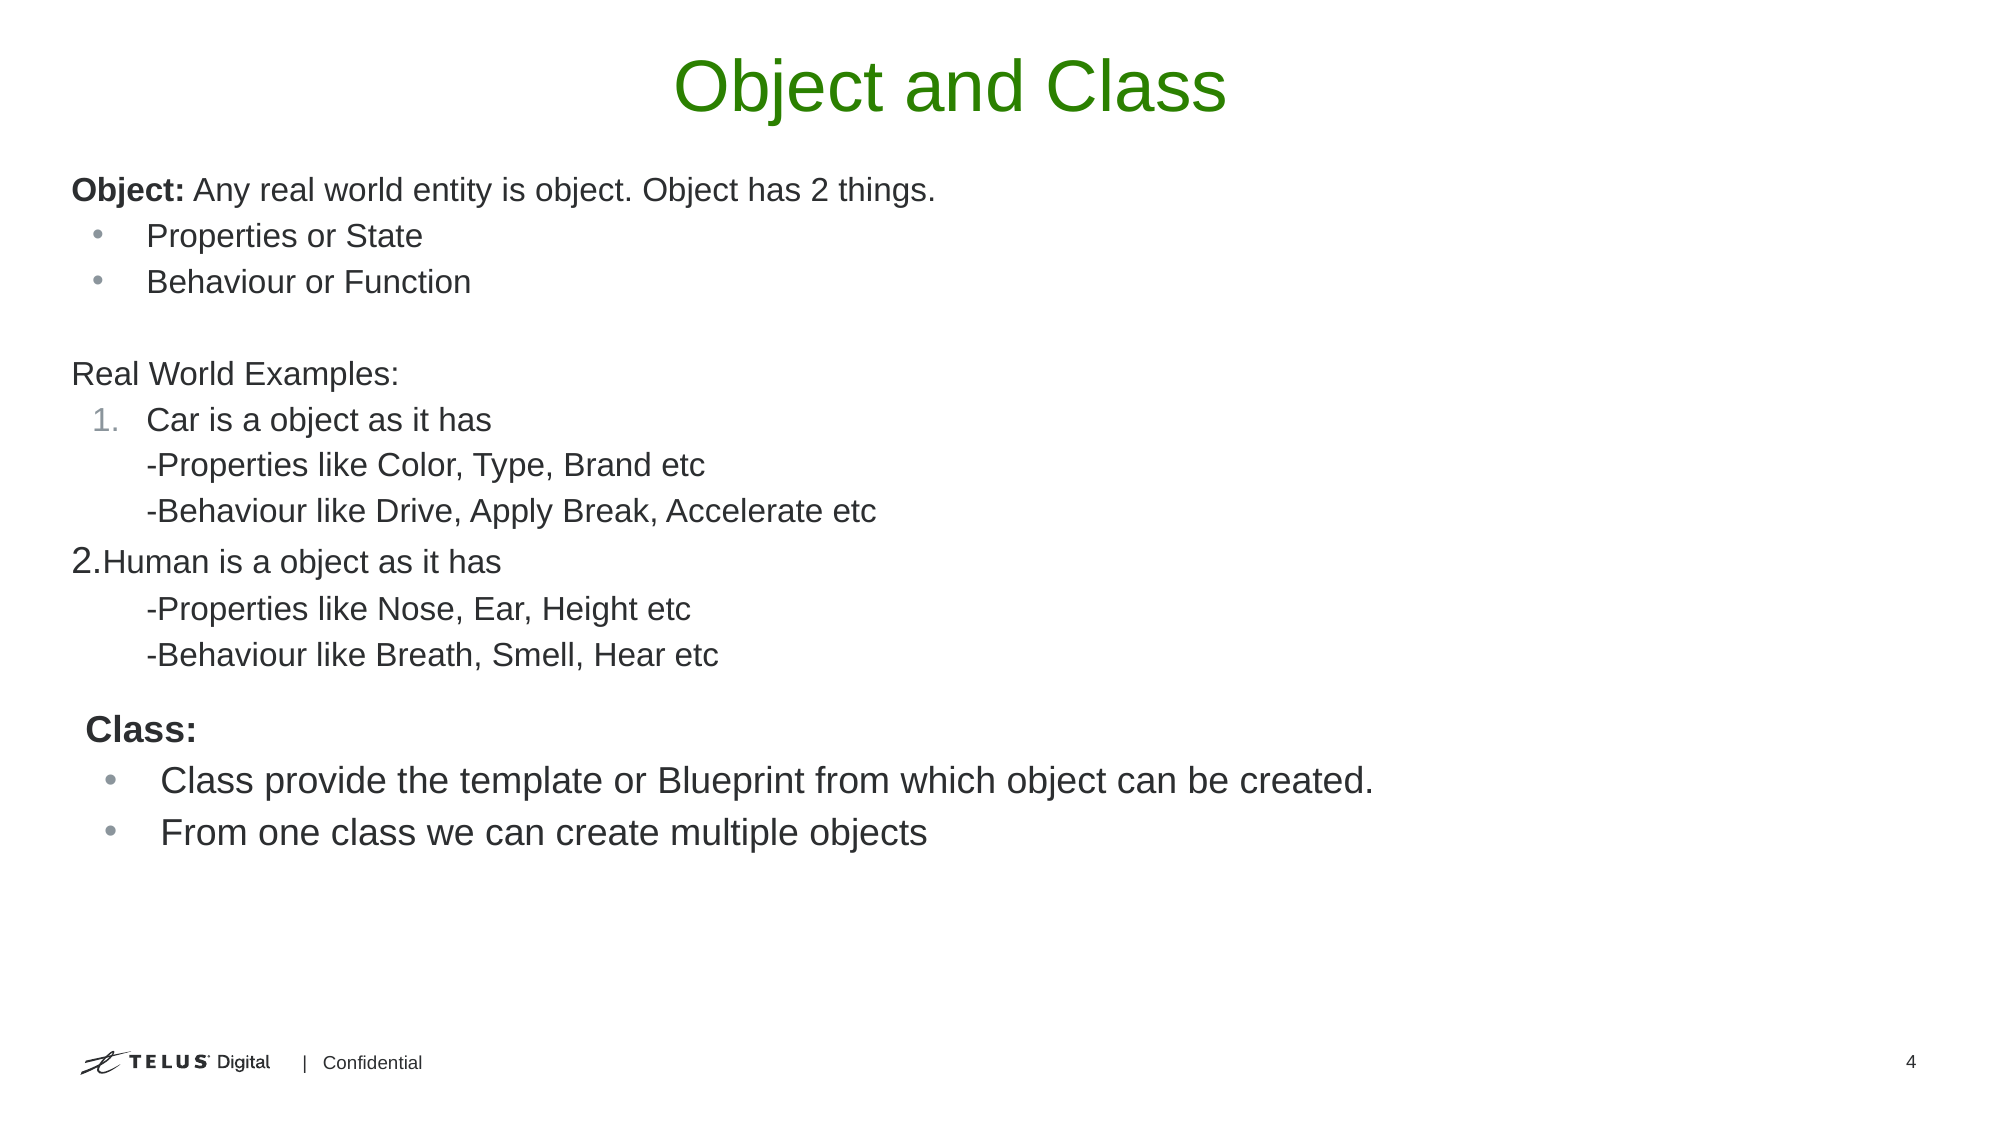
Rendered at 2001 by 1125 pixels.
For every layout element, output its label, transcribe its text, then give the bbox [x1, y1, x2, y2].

list Object: Any real world entity is object. Object has 2 things. Properties or State Behaviour or Function Real World Examples: Car is a object as it has -Properties like Color, Type, Brand etc -Behaviour like Drive, Apply Break, Accelerate etc 2.Human is a object as it has -Properties like Nose, Ear, Height etc -Behaviour like Breath, Smell, Hear etc [68, 162, 1742, 673]
list Class: Class provide the template or Blueprint from which object can be created. From one class we can create multiple objects [82, 698, 1834, 905]
title Object and Class [68, 48, 1834, 136]
